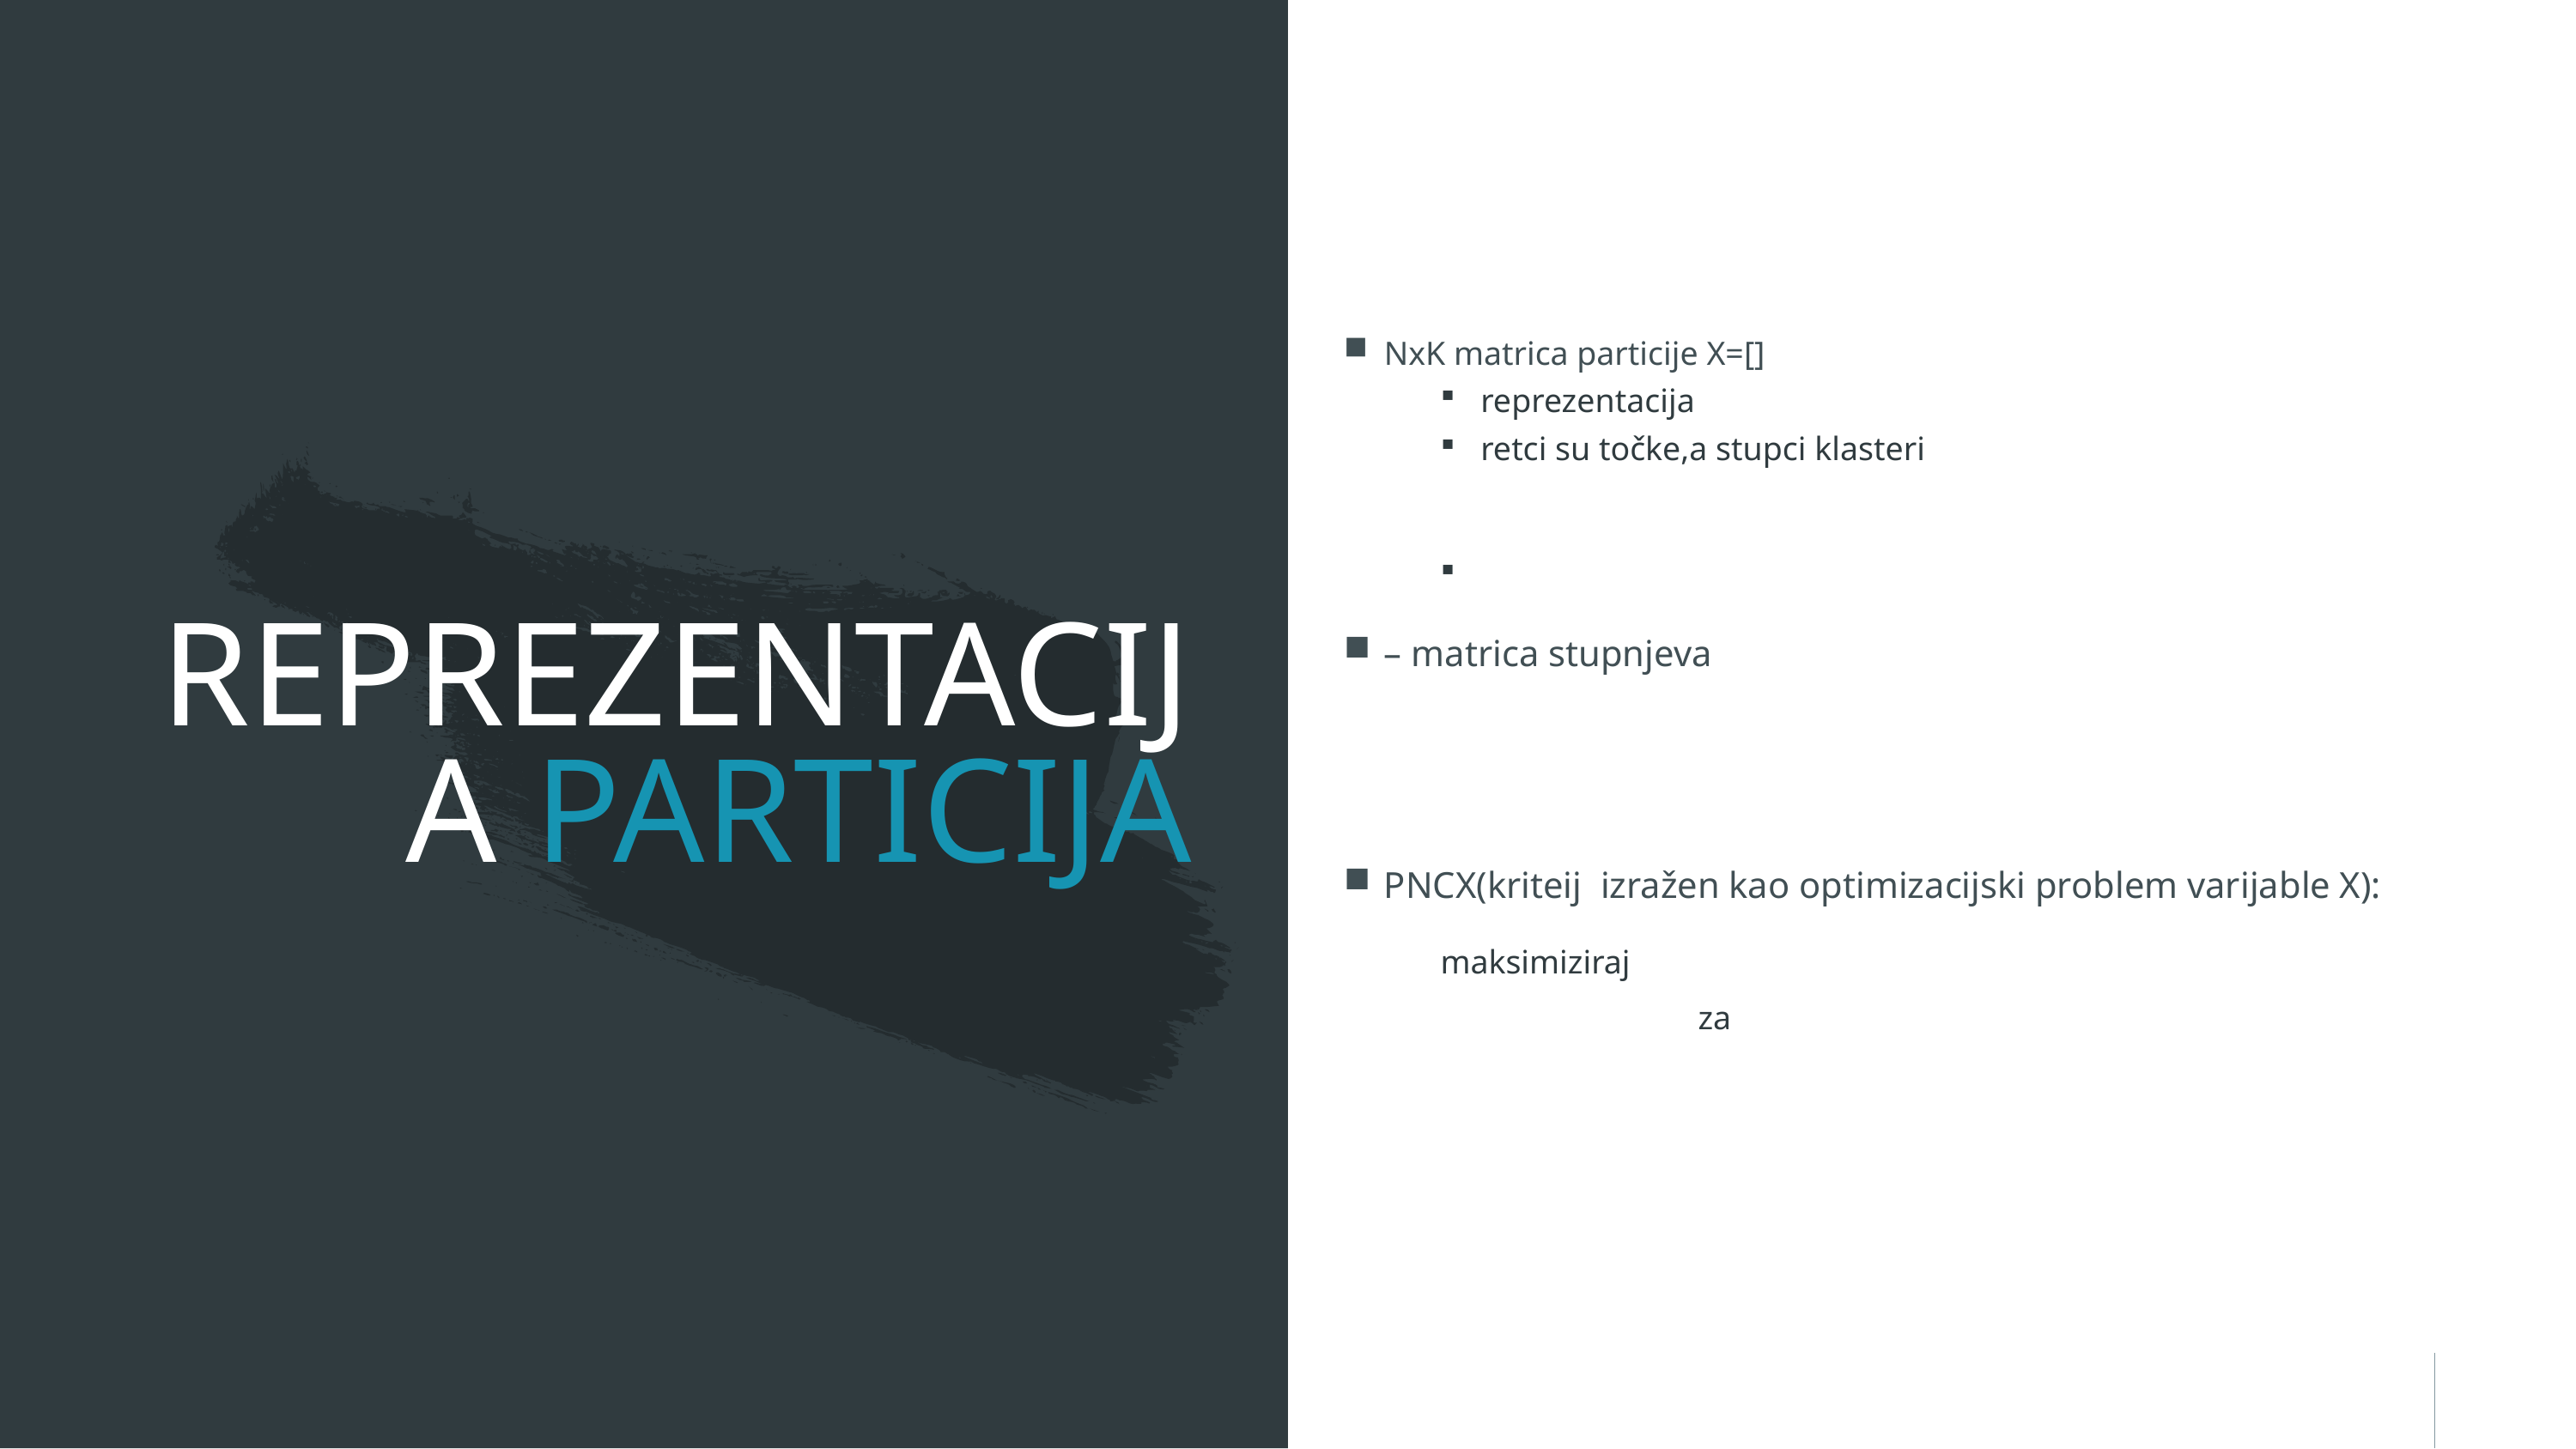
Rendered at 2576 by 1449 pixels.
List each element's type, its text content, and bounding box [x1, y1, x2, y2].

title REPREZENTACIJA PARTICIJA [121, 551, 1206, 897]
